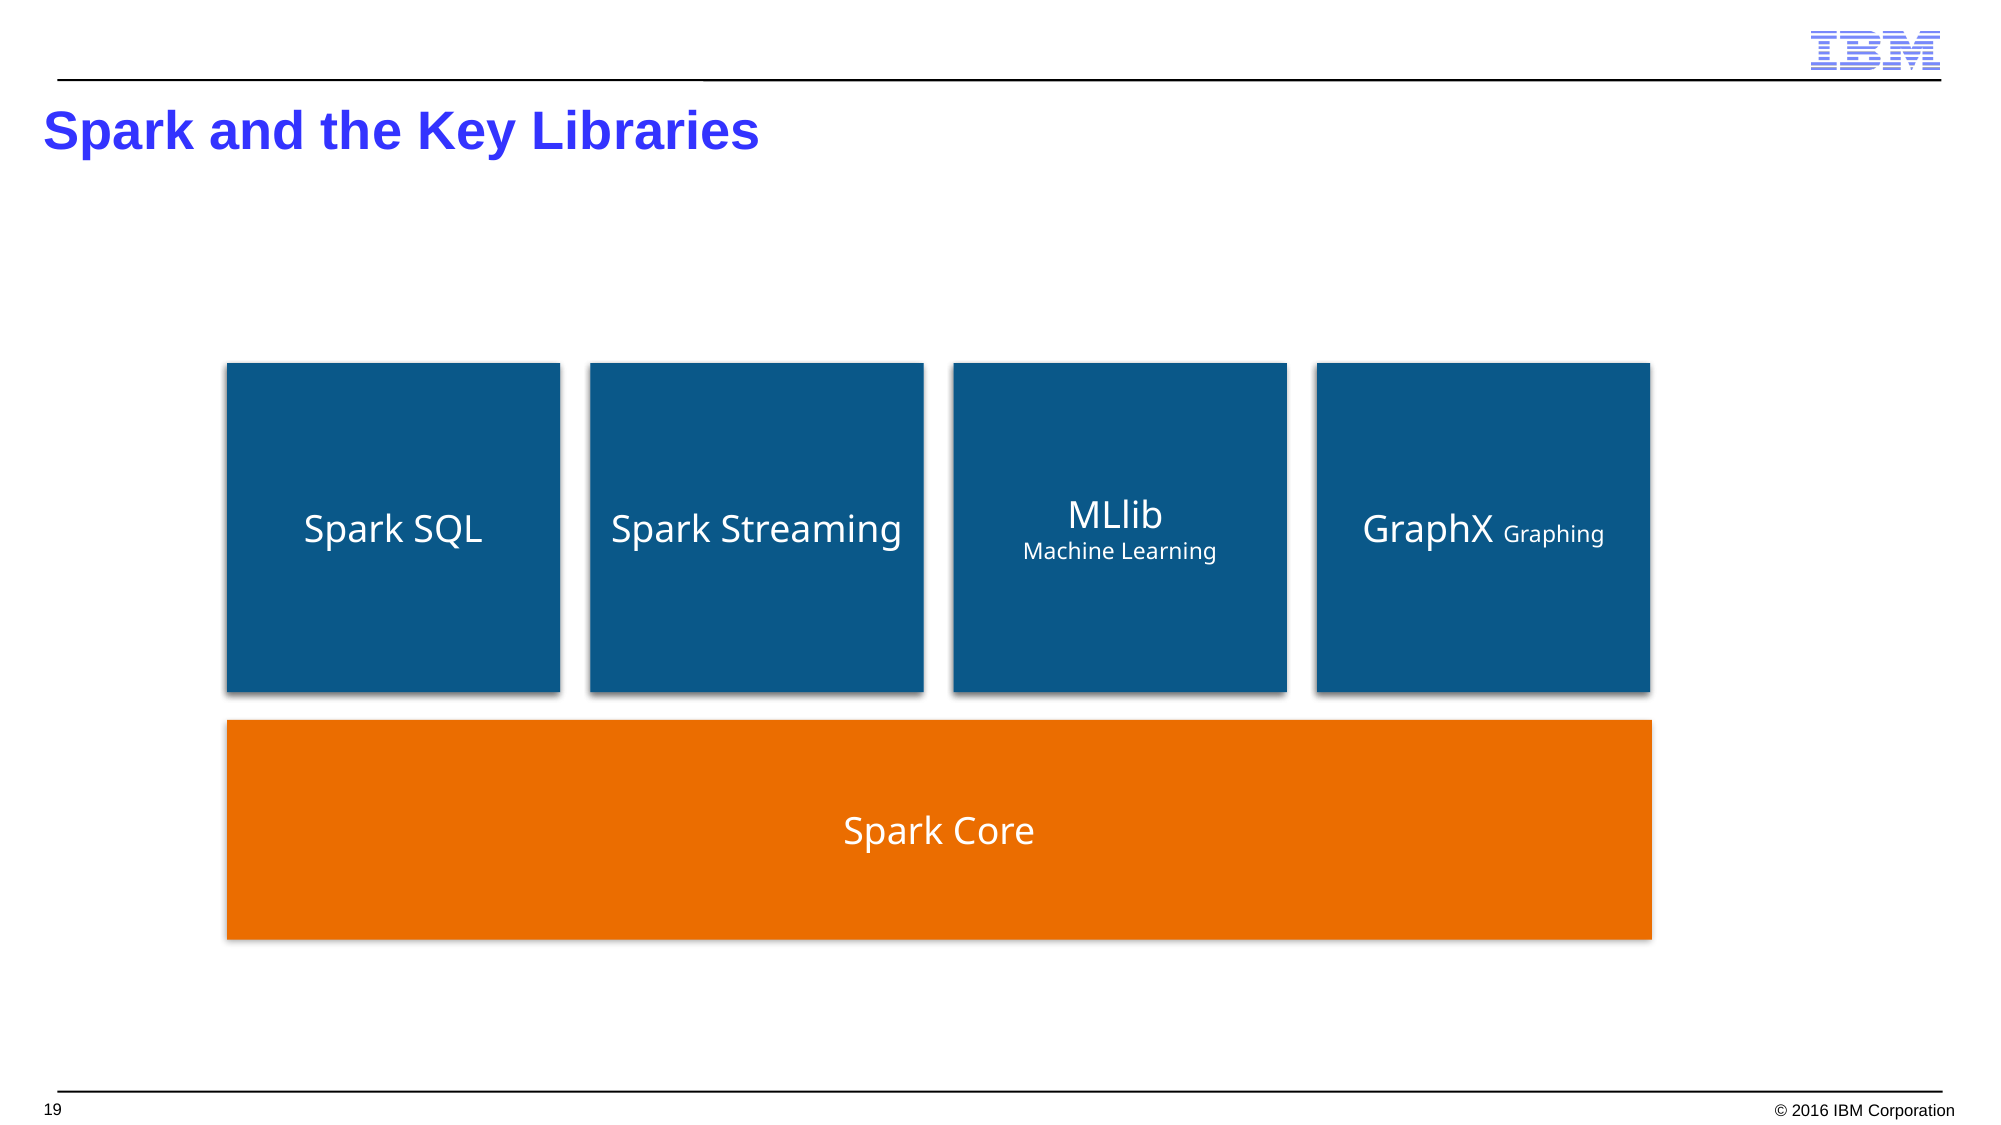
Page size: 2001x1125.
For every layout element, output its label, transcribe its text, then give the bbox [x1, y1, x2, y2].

slide_number 19 [35, 1091, 73, 1125]
picture [1811, 31, 1940, 70]
title Spark and the Key Libraries [35, 87, 1963, 187]
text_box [226, 719, 1653, 940]
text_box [226, 362, 1651, 693]
